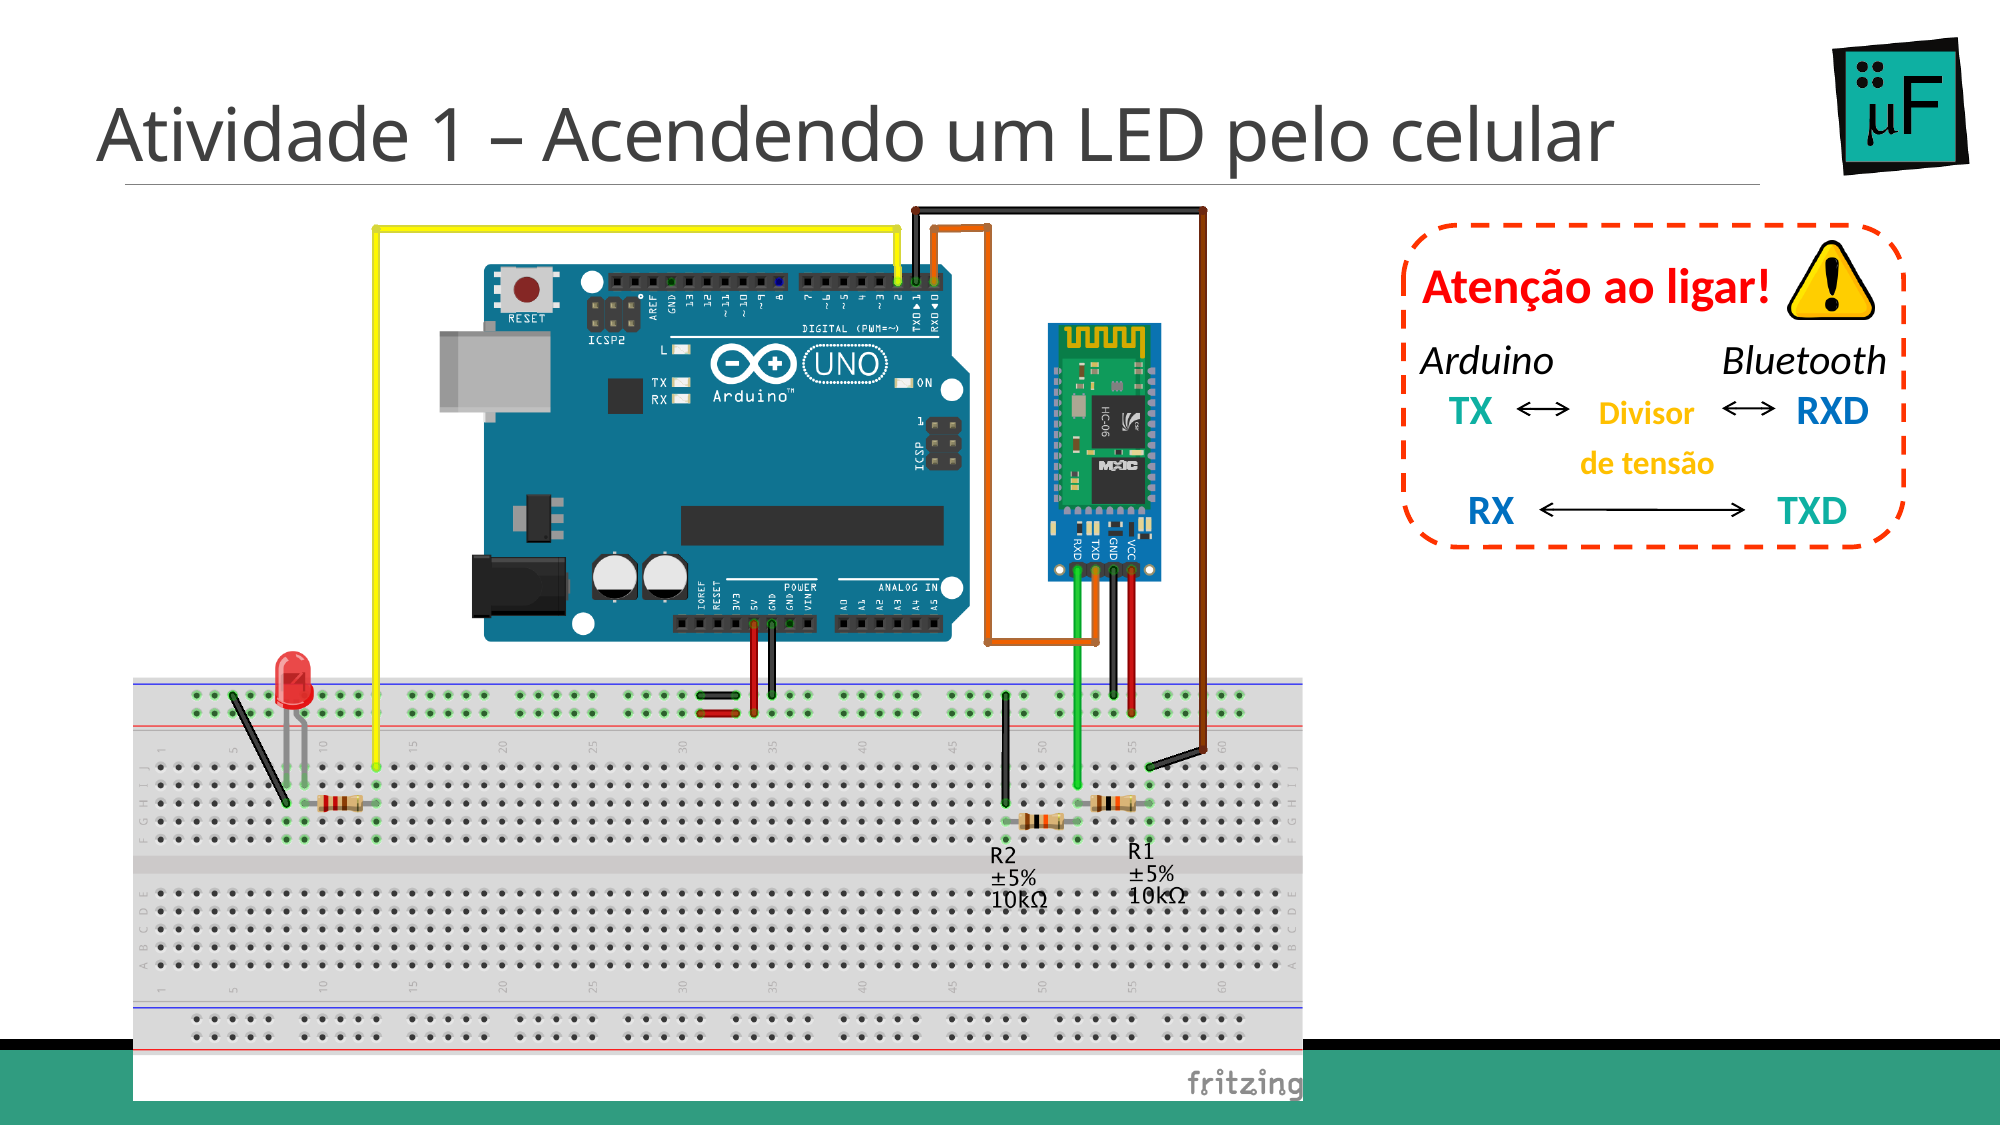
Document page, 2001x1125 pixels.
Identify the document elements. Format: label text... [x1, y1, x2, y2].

picture [132, 201, 1305, 1102]
title Atividade 1 – Acendendo um LED pelo celular [81, 31, 1760, 185]
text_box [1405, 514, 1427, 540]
text_box [1402, 223, 1905, 549]
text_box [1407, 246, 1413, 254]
picture [1829, 27, 1972, 185]
text_box Arduino Bluetooth TX Divisor RXD de tensão RX TXD [1881, 325, 1906, 540]
picture [1786, 240, 1876, 321]
